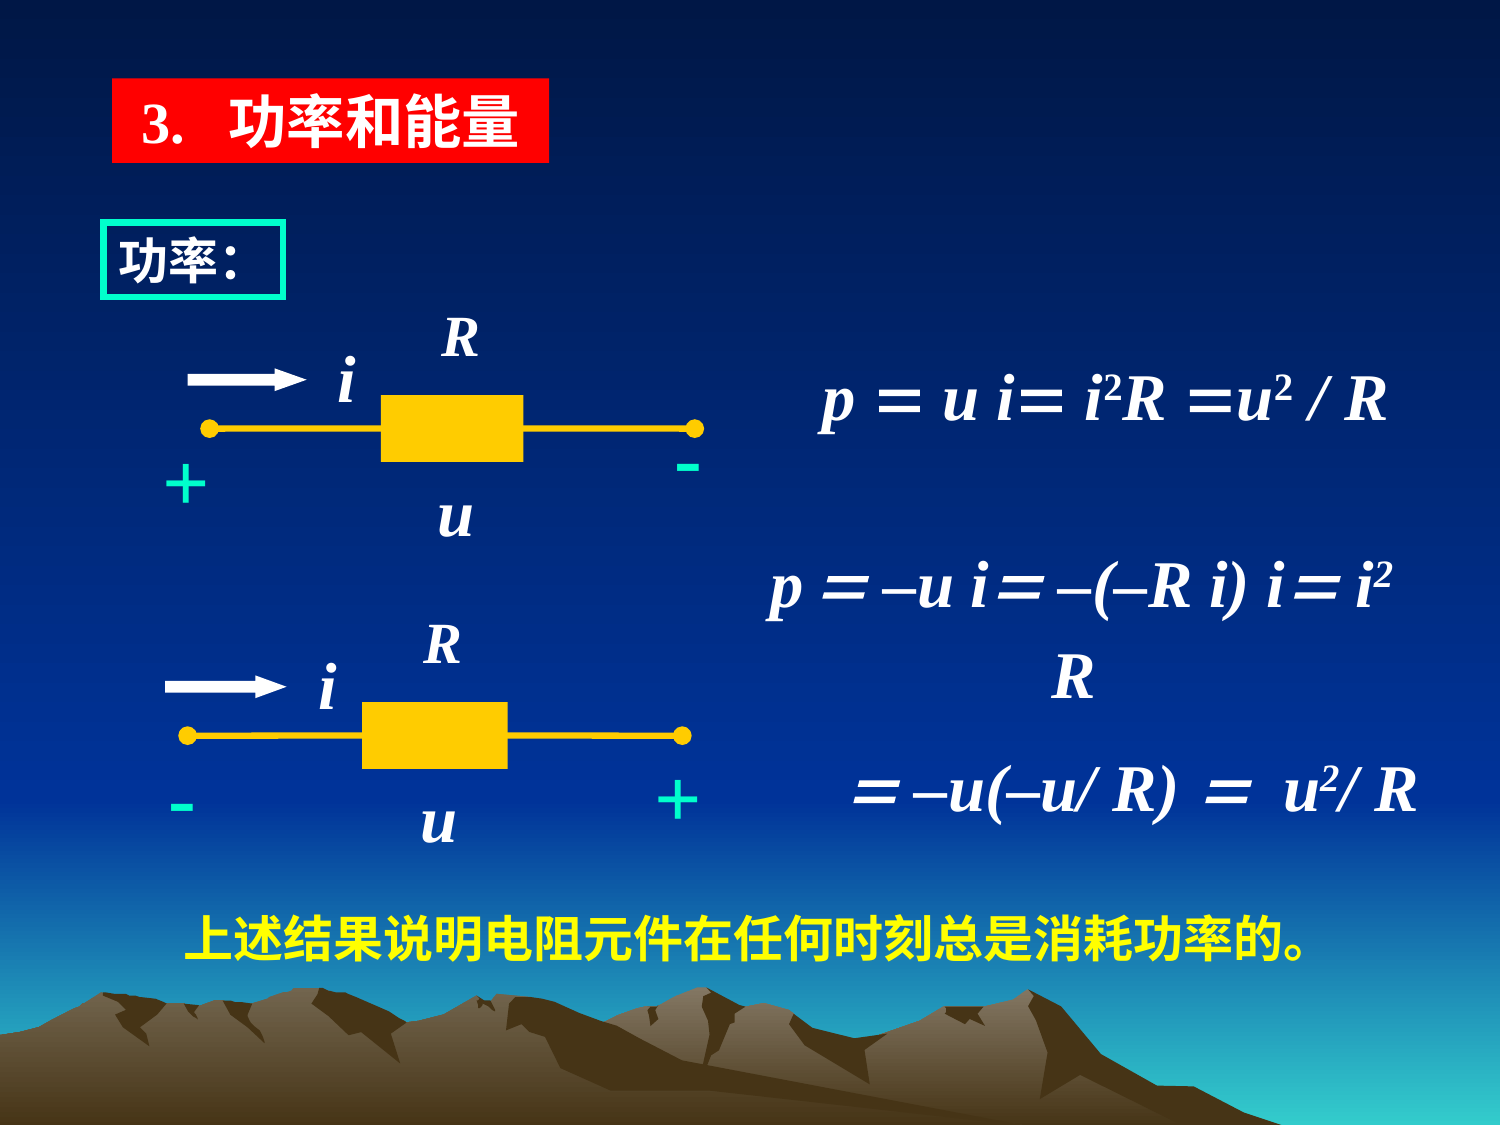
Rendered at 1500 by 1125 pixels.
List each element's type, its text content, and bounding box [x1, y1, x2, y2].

text_box p  u i i2R u2 / R [774, 346, 1438, 442]
text_box 3. 功率和能量 [112, 78, 550, 163]
text_box 上述结果说明电阻元件在任何时刻总是消耗功率的。 [168, 900, 1349, 975]
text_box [112, 597, 715, 865]
text_box 功率： [103, 222, 284, 298]
text_box p  –u i –(–R i) i i2 R  –u(–u/ R)  u2/ R [726, 533, 1438, 832]
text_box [147, 290, 758, 558]
